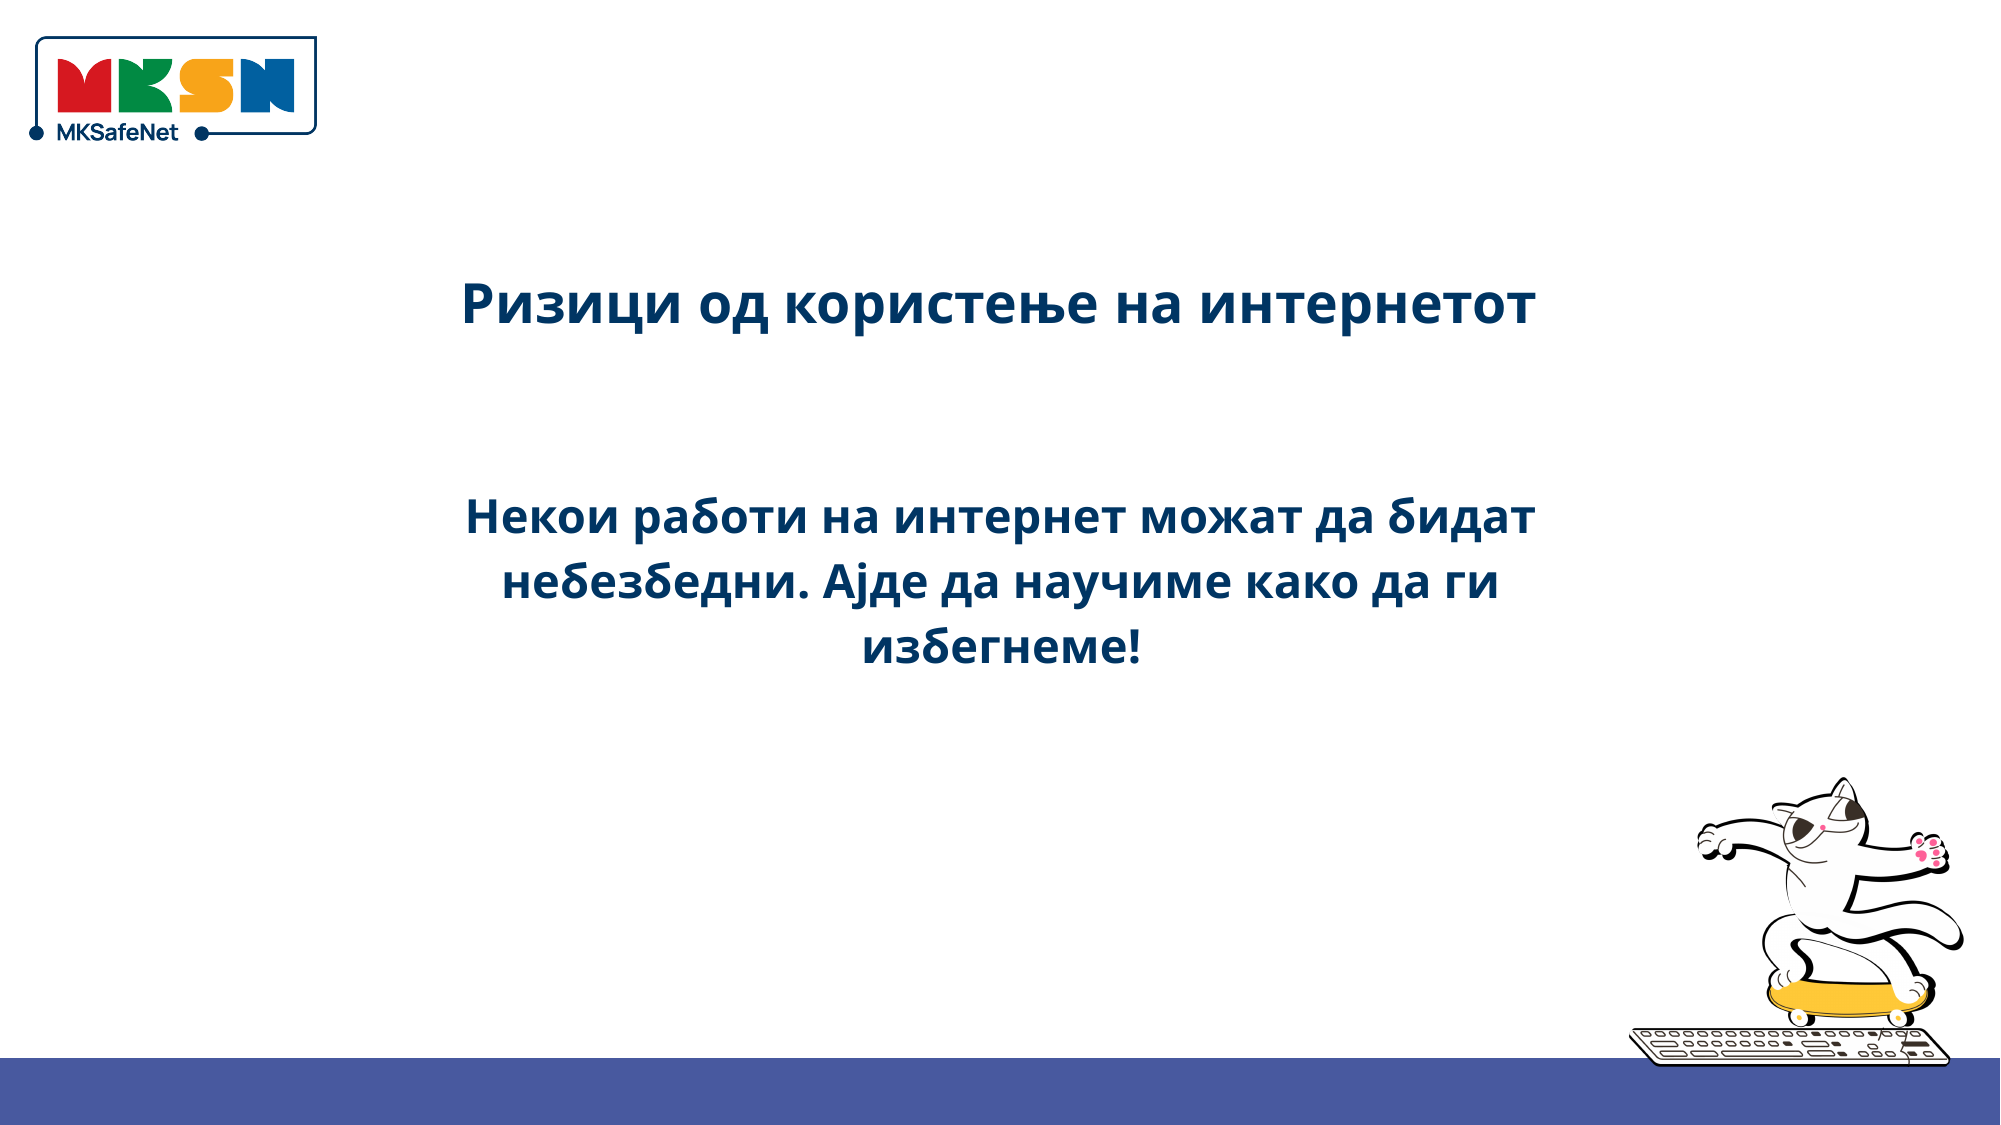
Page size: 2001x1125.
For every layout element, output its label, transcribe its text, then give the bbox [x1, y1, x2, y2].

text_box [0, 1058, 2000, 1125]
picture [1608, 774, 1970, 1091]
text_box Некои работи на интернет можат да бидат небезбедни. Ајде да научиме како да ги избегнеме! [443, 471, 1557, 803]
text_box Ризици од користење на интернетот [59, 211, 1938, 335]
picture [29, 35, 317, 141]
